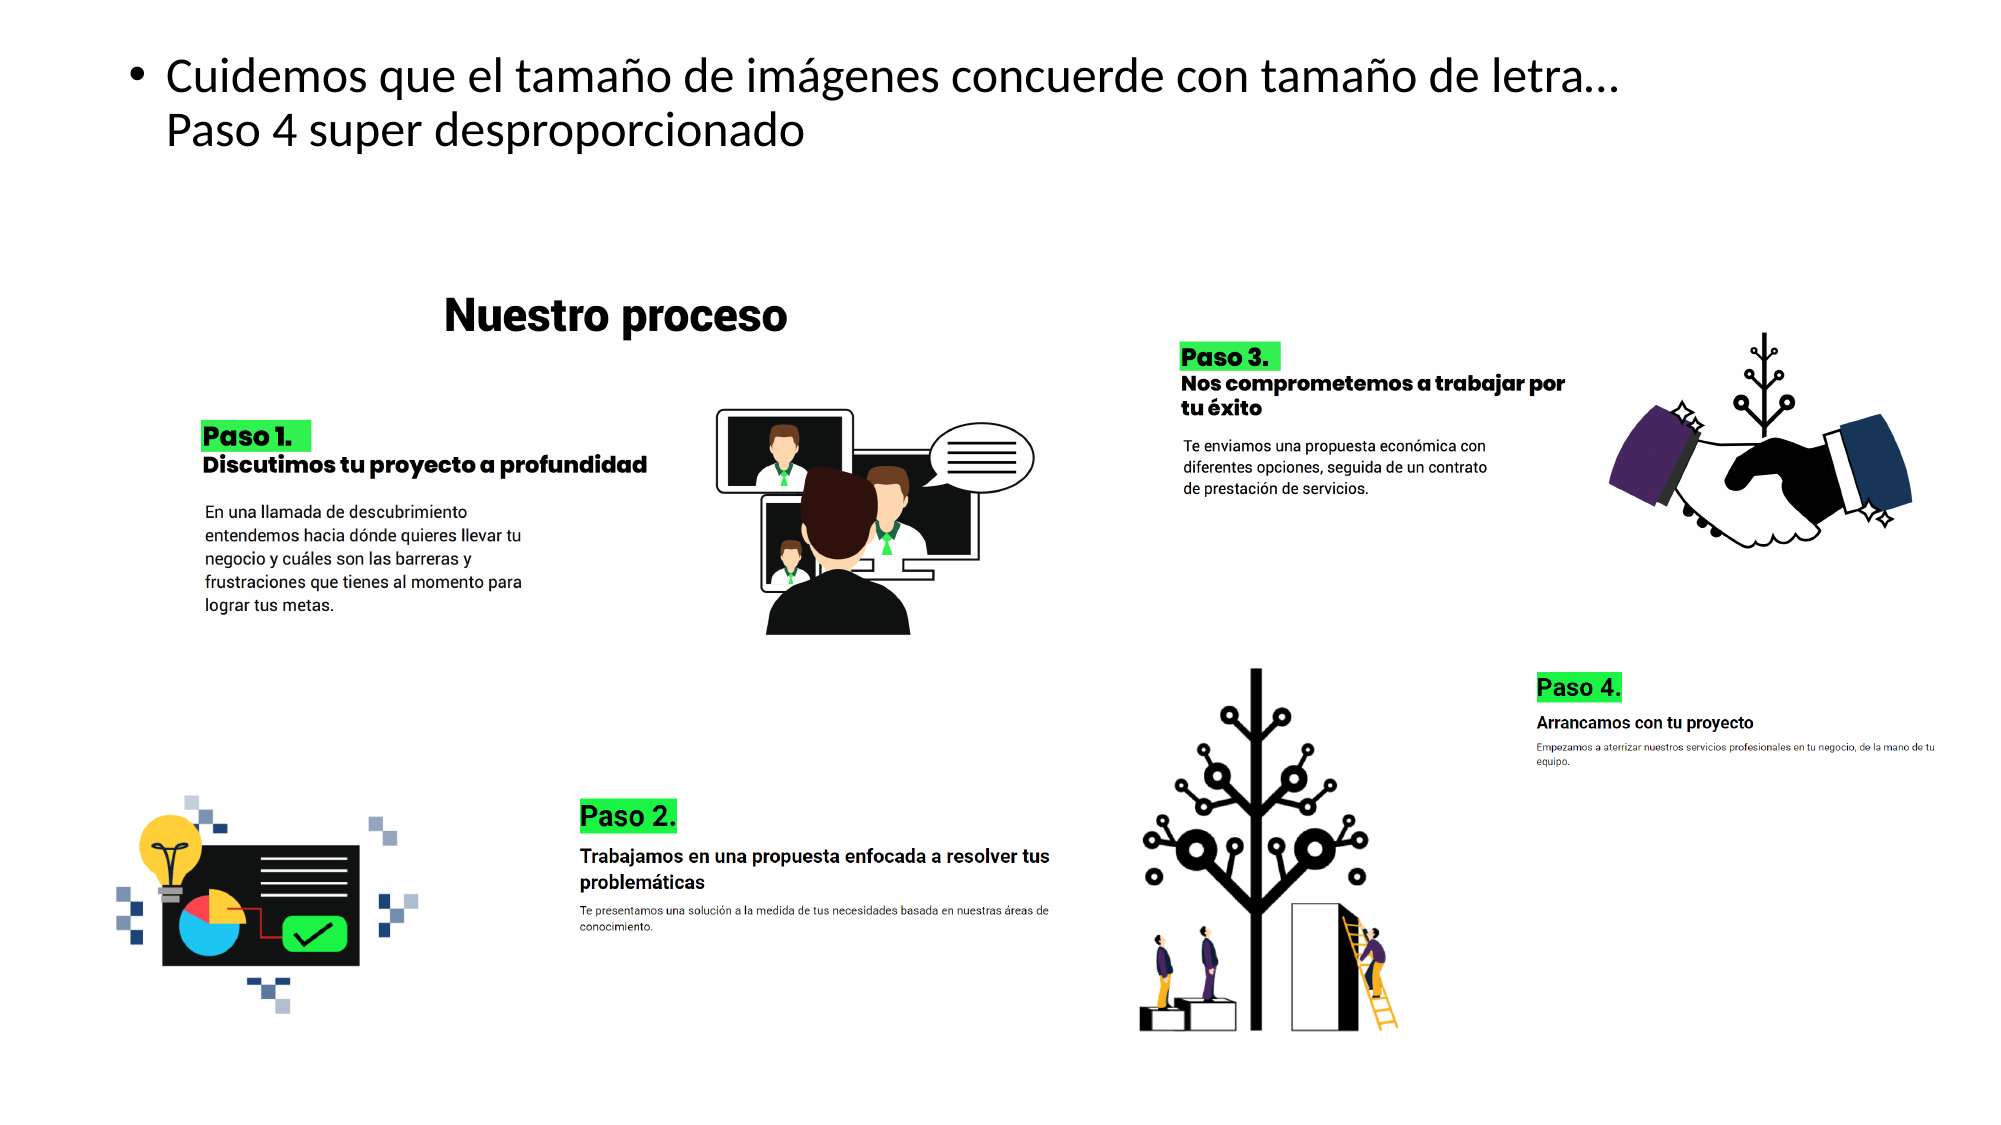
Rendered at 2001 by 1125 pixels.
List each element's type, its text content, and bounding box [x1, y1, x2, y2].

picture [1121, 641, 1939, 1037]
list Cuidemos que el tamaño de imágenes concuerde con tamaño de letra… Paso 4 super desproporcionado [113, 41, 1687, 185]
picture [178, 247, 1078, 660]
picture [1119, 329, 2000, 579]
picture [100, 769, 1078, 1019]
